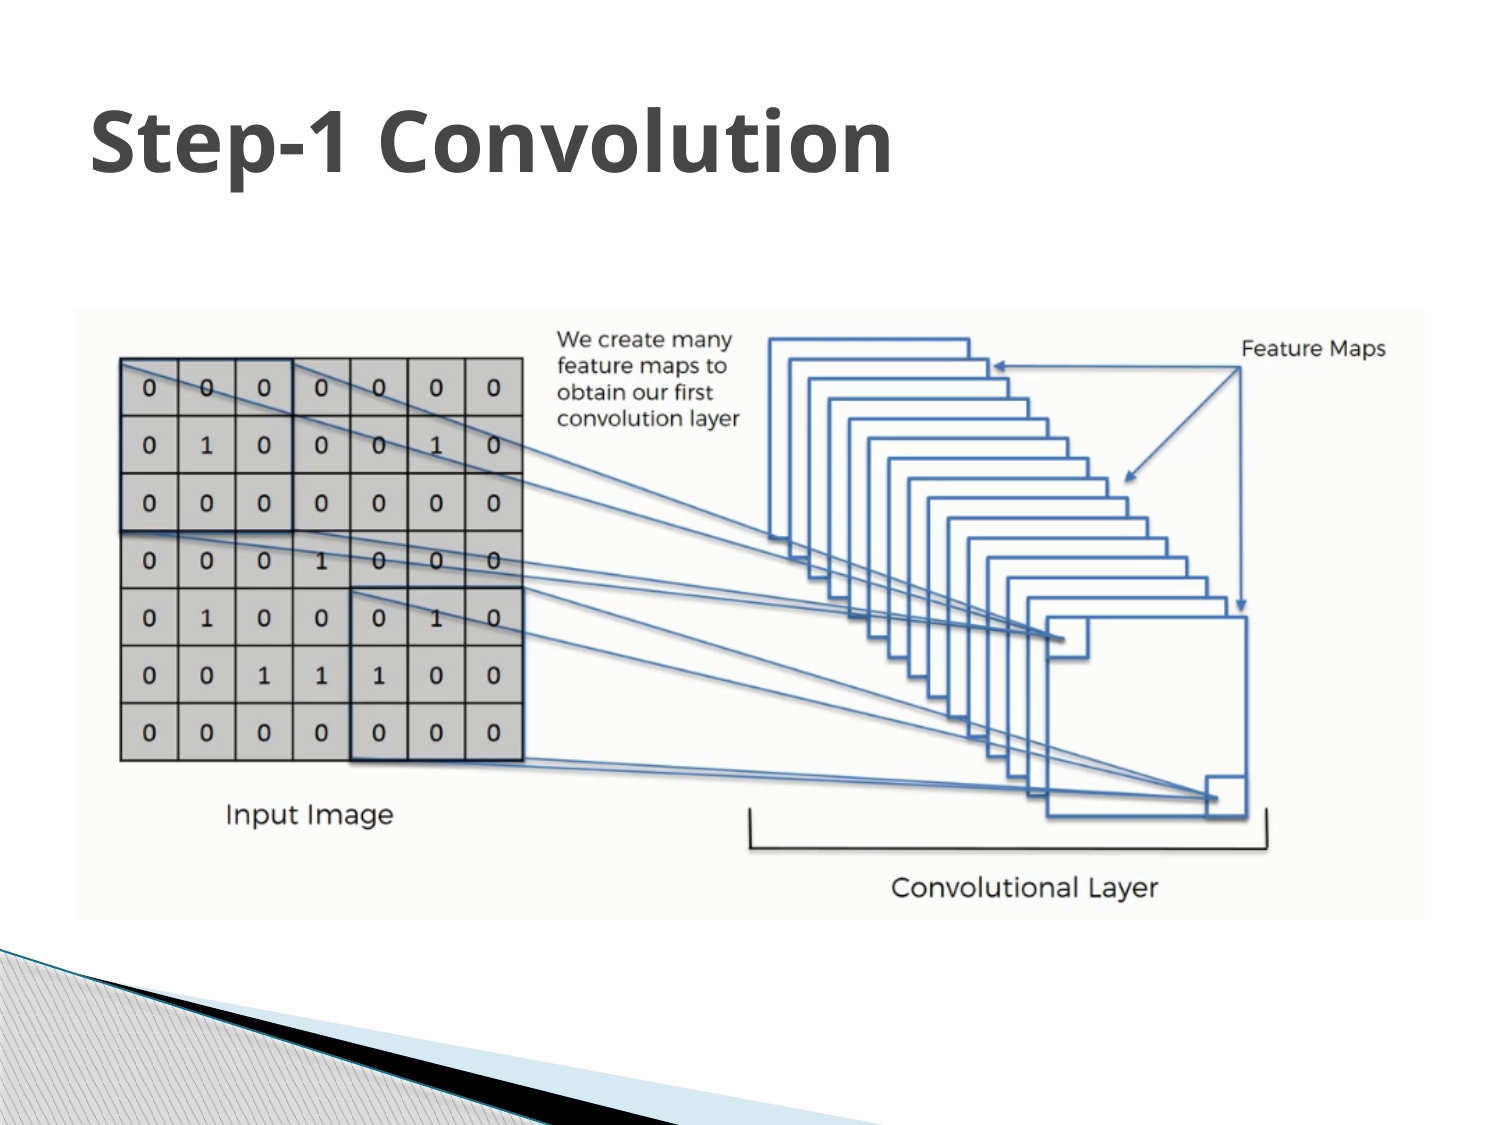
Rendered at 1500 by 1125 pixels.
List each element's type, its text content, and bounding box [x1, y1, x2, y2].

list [74, 308, 1426, 920]
title Step-1 Convolution [75, 45, 1425, 233]
